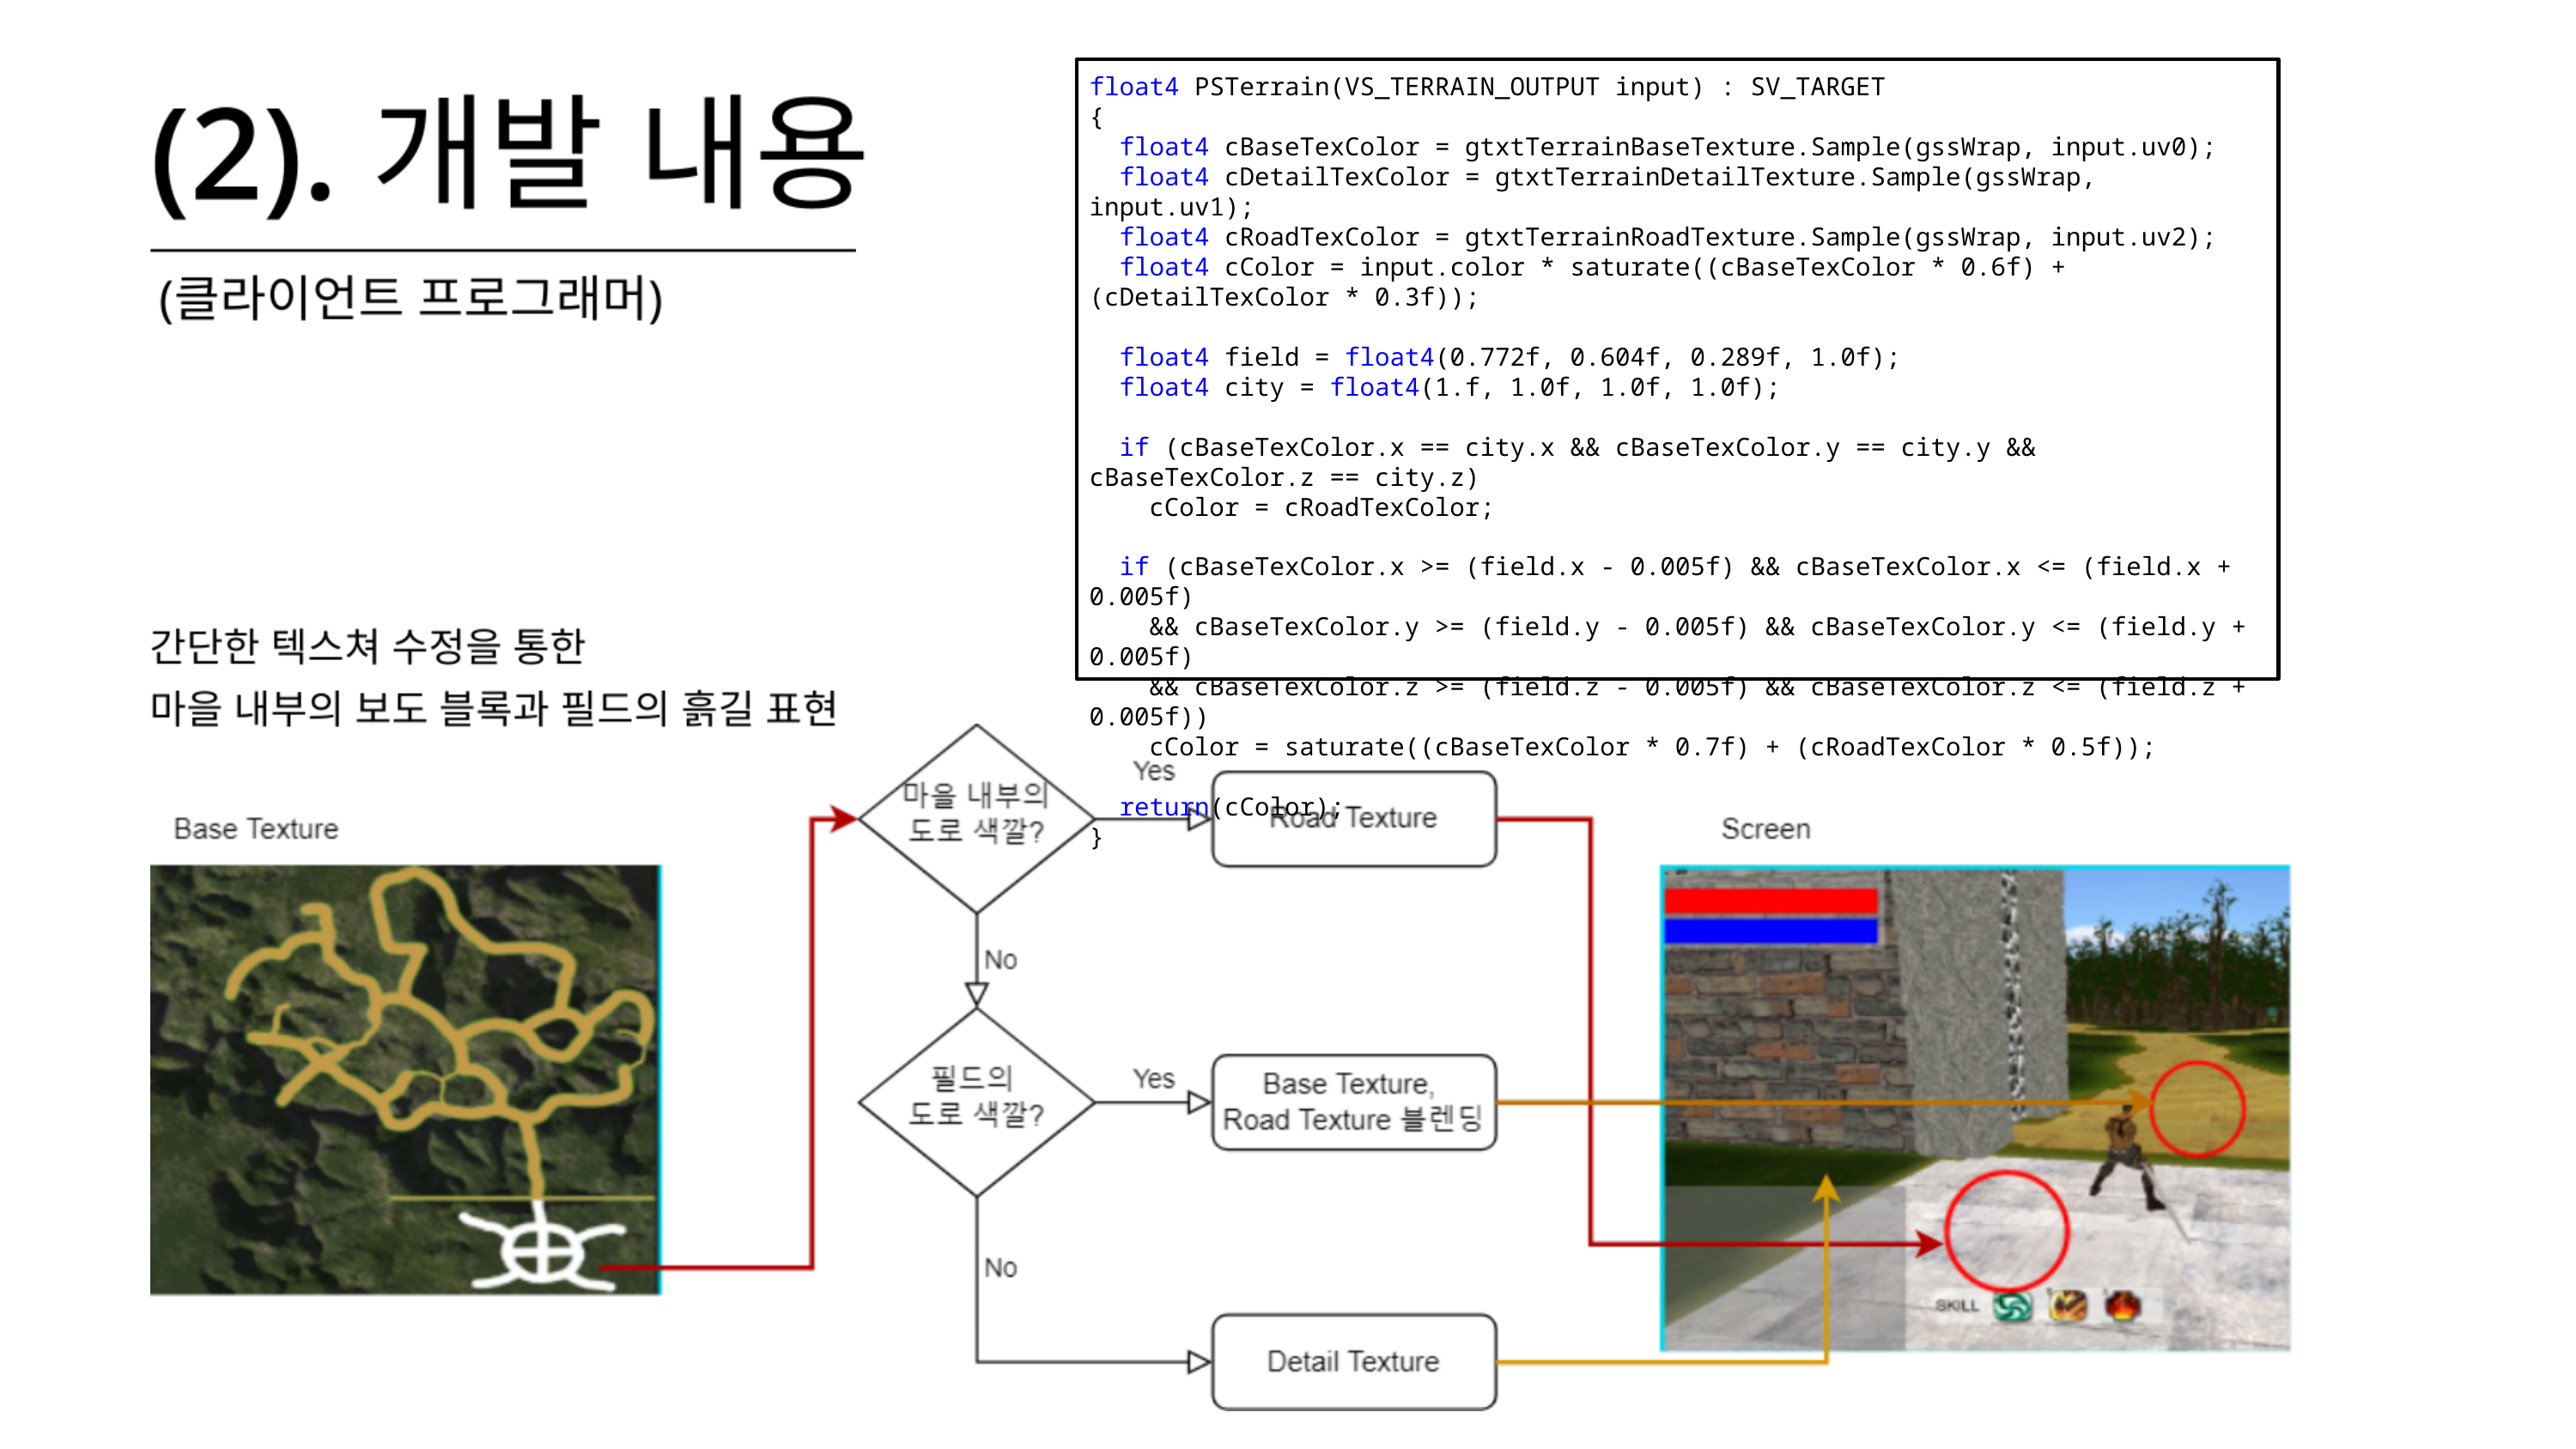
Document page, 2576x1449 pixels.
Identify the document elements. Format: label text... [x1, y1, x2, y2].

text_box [150, 724, 2293, 1411]
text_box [150, 245, 856, 257]
text_box float4 PSTerrain(VS_TERRAIN_OUTPUT input) : SV_TARGET { float4 cBaseTexColor = gtxtTerrainBaseTexture.Sample(gssWrap, input.uv0); float4 cDetailTexColor = gtxtTerrainDetailTexture.Sample(gssWrap, input.uv1); float4 cRoadTexColor = gtxtTerrainRoadTexture.Sample(gssWrap, input.uv2); float4 cColor = input.color * saturate((cBaseTexColor * 0.6f) + (cDetailTexColor * 0.3f)); float4 field = float4(0.772f, 0.604f, 0.289f, 1.0f); float4 city = float4(1.f, 1.0f, 1.0f, 1.0f); if (cBaseTexColor.x == city.x && cBaseTexColor.y == city.y && cBaseTexColor.z == city.z) cColor = cRoadTexColor; if (cBaseTexColor.x >= (field.x - 0.005f) && cBaseTexColor.x <= (field.x + 0.005f) && cBaseTexColor.y >= (field.y - 0.005f) && cBaseTexColor.y <= (field.y + 0.005f) && cBaseTexColor.z >= (field.z - 0.005f) && cBaseTexColor.z <= (field.z + 0.005f)) cColor = saturate((cBaseTexColor * 0.7f) + (cRoadTexColor * 0.5f)); return(cColor); } [1076, 681, 2279, 722]
picture [131, 43, 924, 348]
picture [144, 613, 856, 755]
text_box [1075, 58, 2281, 681]
